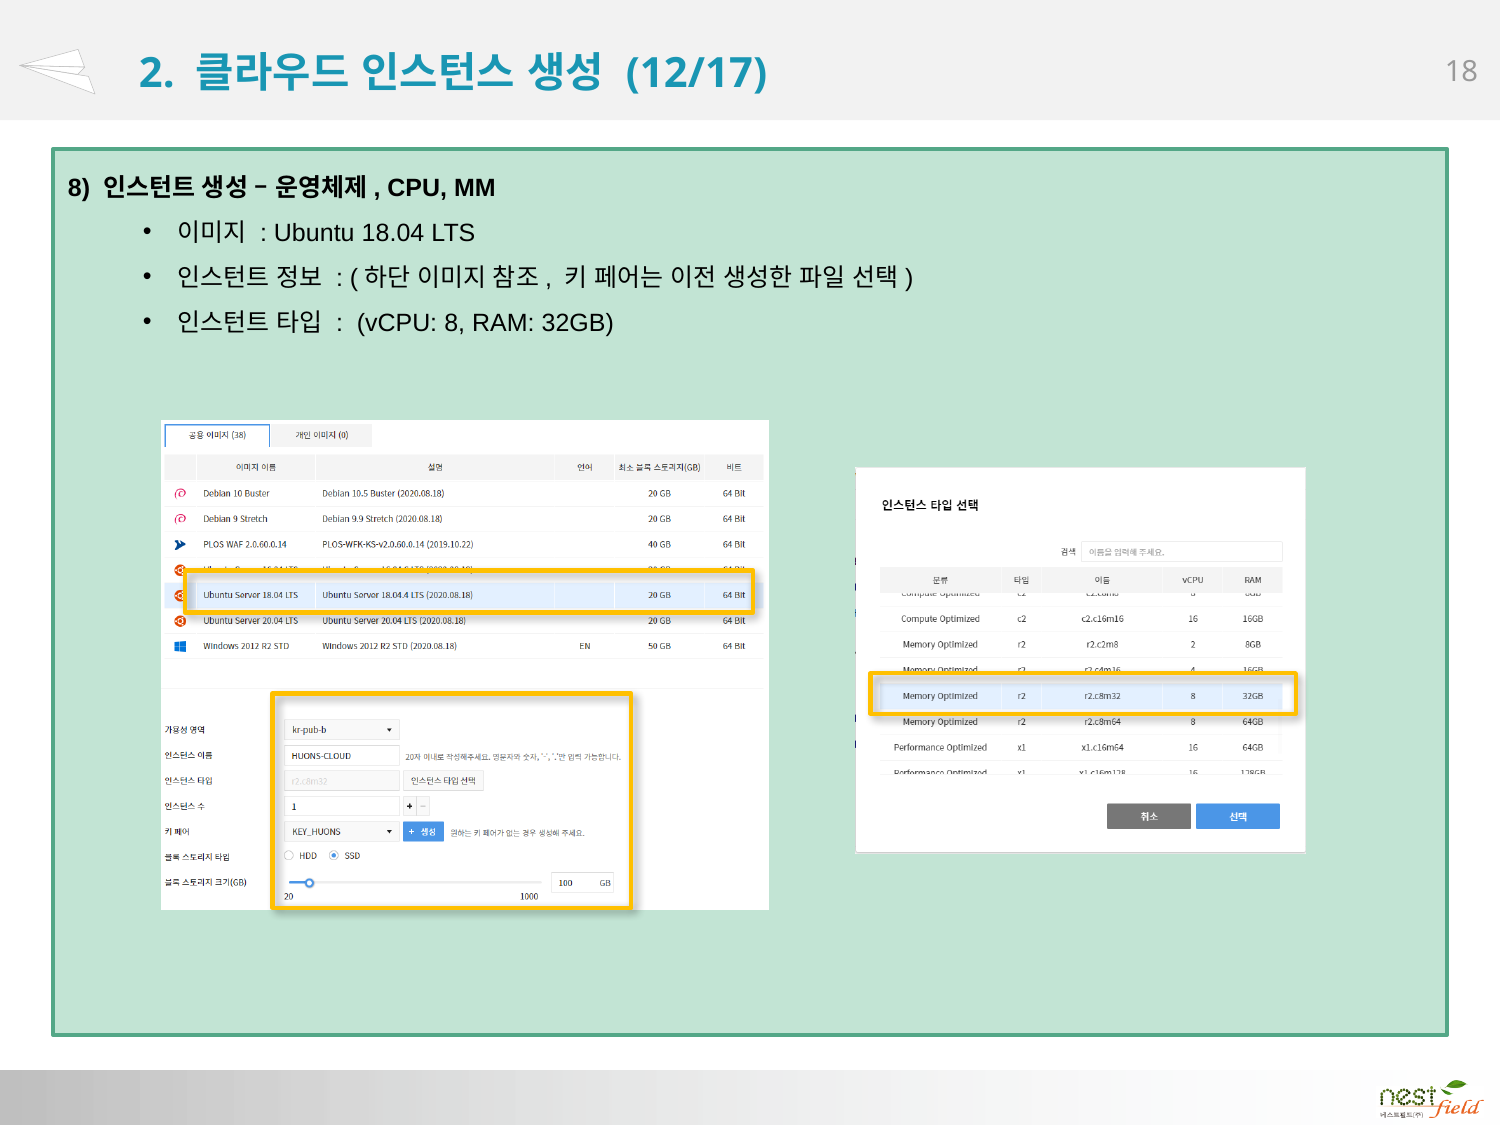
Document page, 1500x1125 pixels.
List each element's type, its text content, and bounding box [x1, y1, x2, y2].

text_box [53, 344, 1447, 1035]
text_box 8) 인스턴트 생성 – 운영체제, CPU, MM 이미지 : Ubuntu 18.04 LTS 인스턴트 정보 : (하단 이미지 참조, 키 페어는 이전 생성한 파일 선택) 인스턴트 타입 : (vCPU: 8, RAM: 32GB) [53, 148, 1447, 344]
picture [161, 420, 769, 910]
picture [855, 467, 1306, 854]
picture [1376, 1076, 1484, 1118]
title 2. 클라우드 인스턴스 생성 (12/17) [123, 42, 1388, 100]
